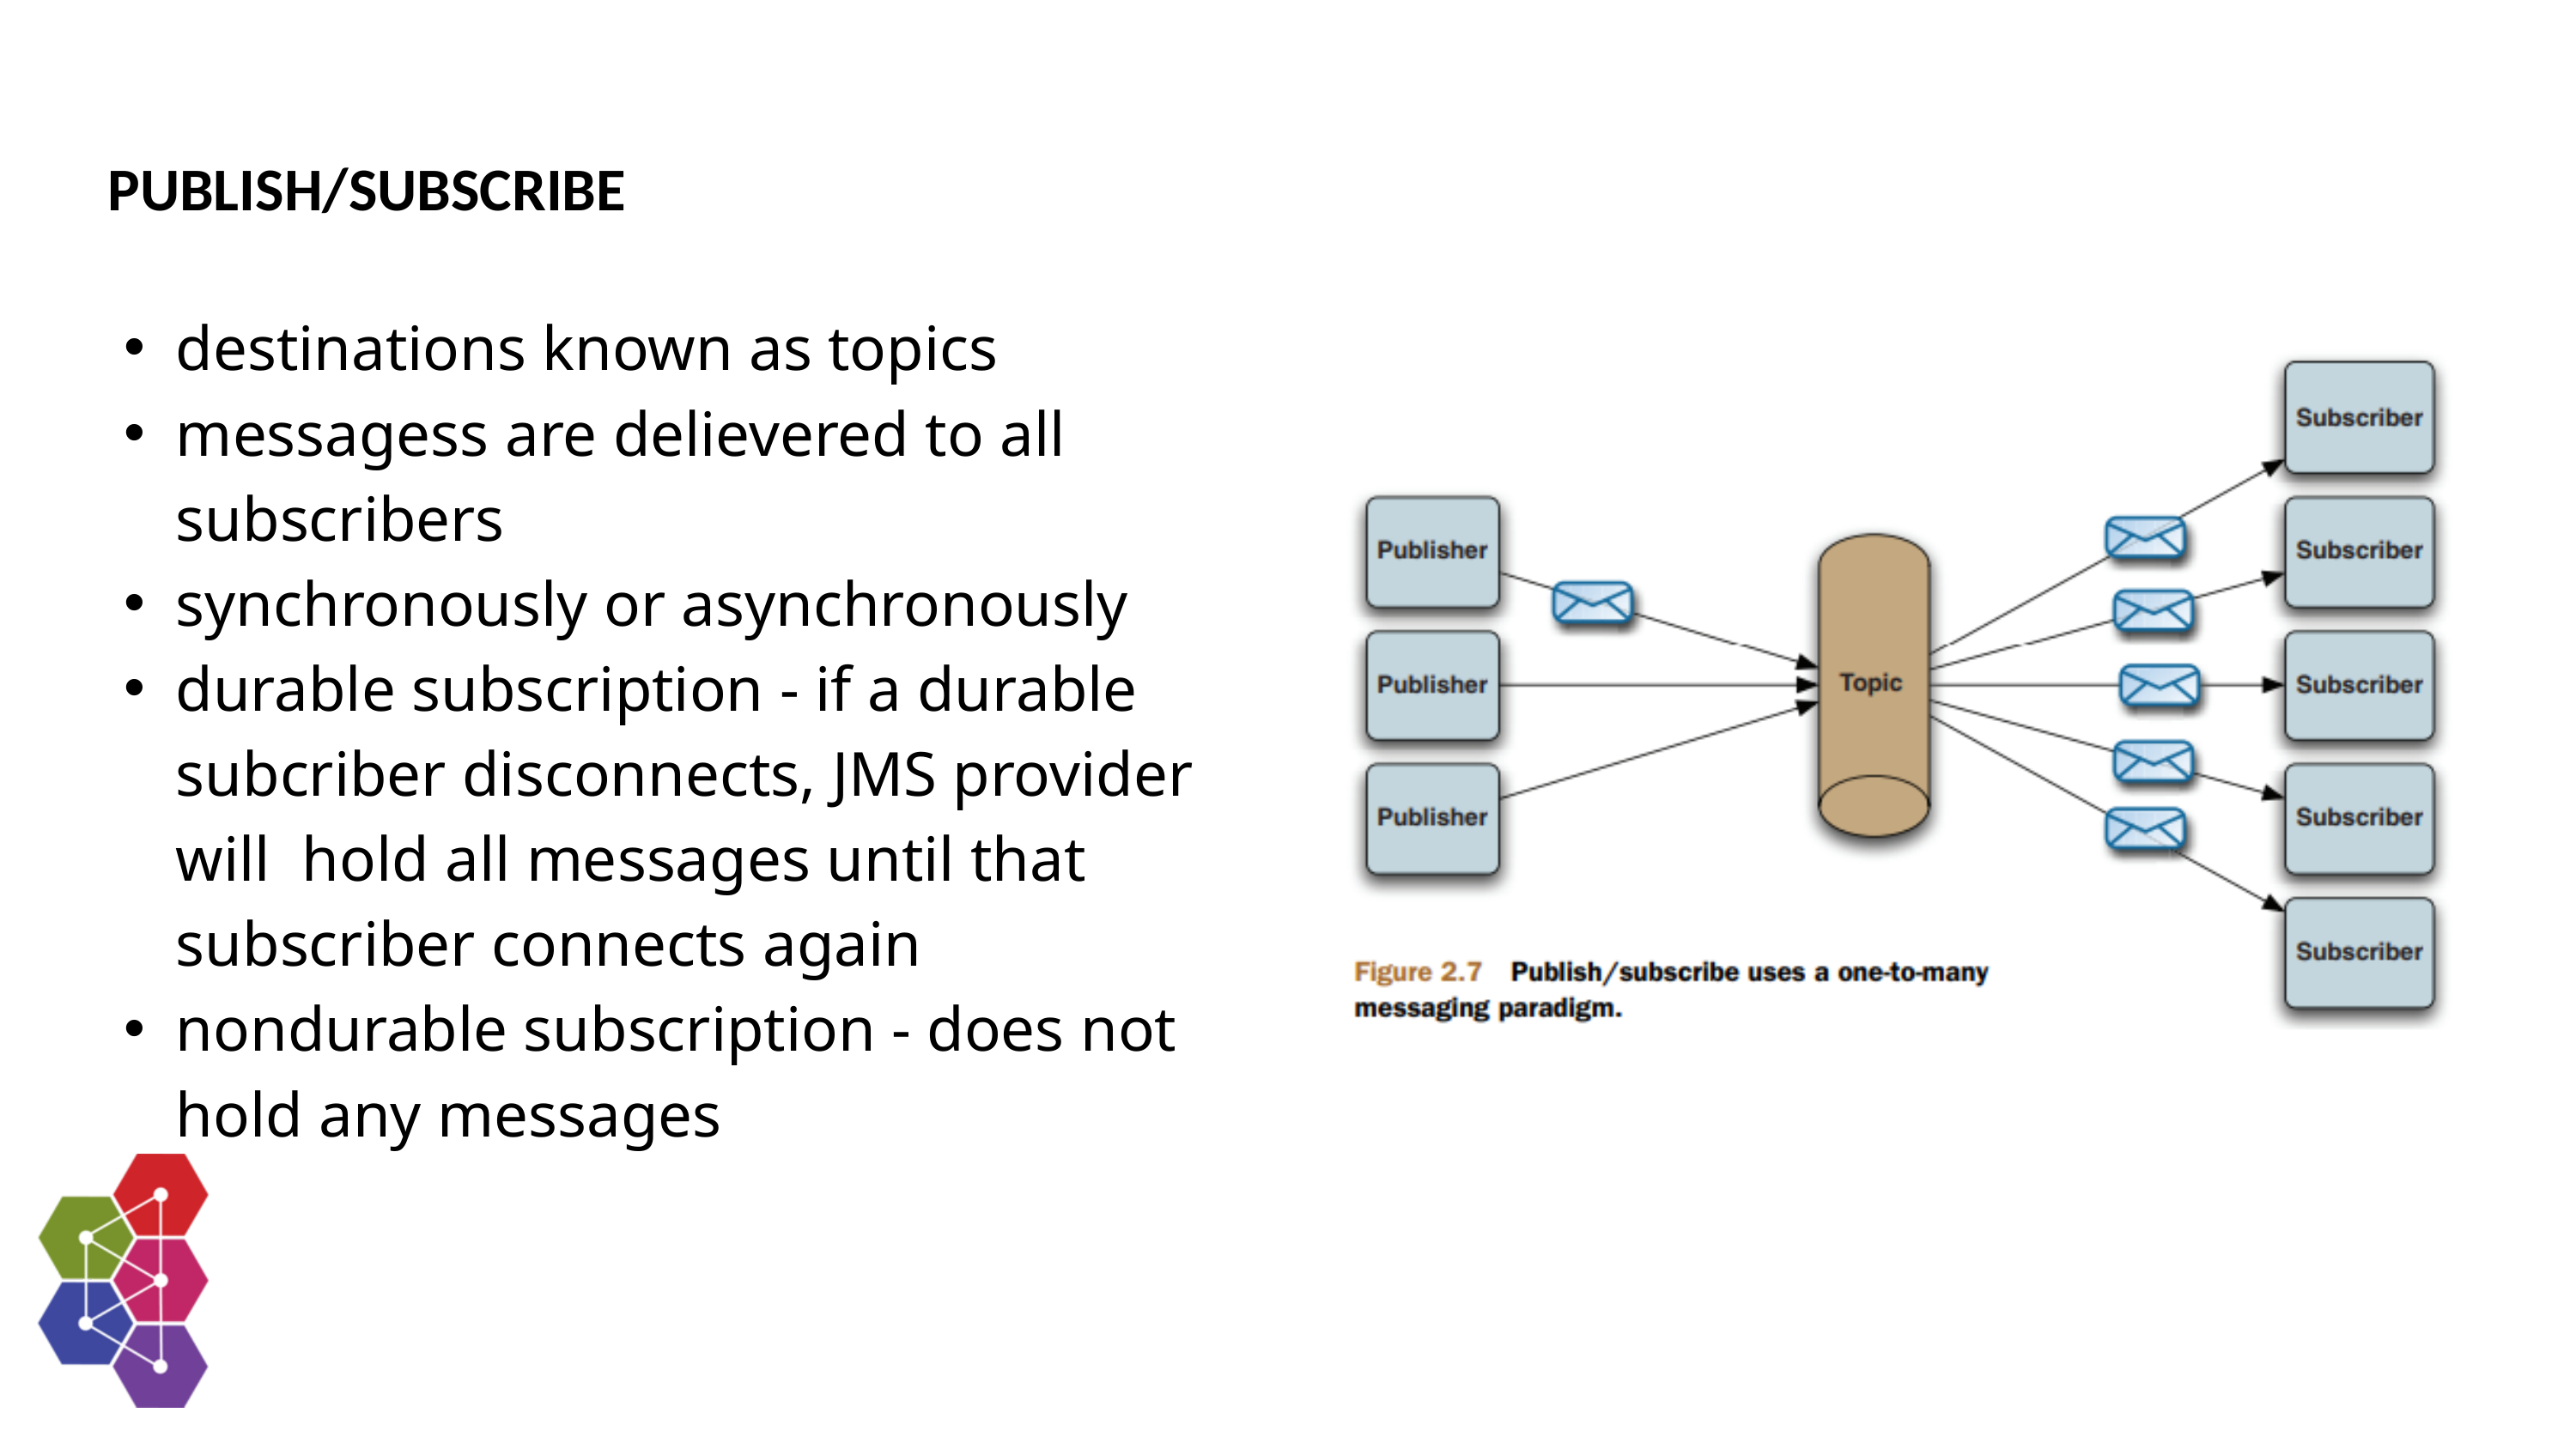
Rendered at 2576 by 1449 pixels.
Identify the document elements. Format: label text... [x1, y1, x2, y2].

text_box PUBLISH/SUBSCRIBE [0, 137, 907, 223]
text_box destinations known as topics messagess are delievered to all subscribers synchronously or asynchronously durable subscription - if a durable subcriber disconnects, JMS provider will hold all messages until that subscriber connects again nondurable subscription - does not hold any messages [72, 297, 1255, 1149]
picture [1337, 343, 2510, 1106]
picture [17, 1154, 272, 1408]
